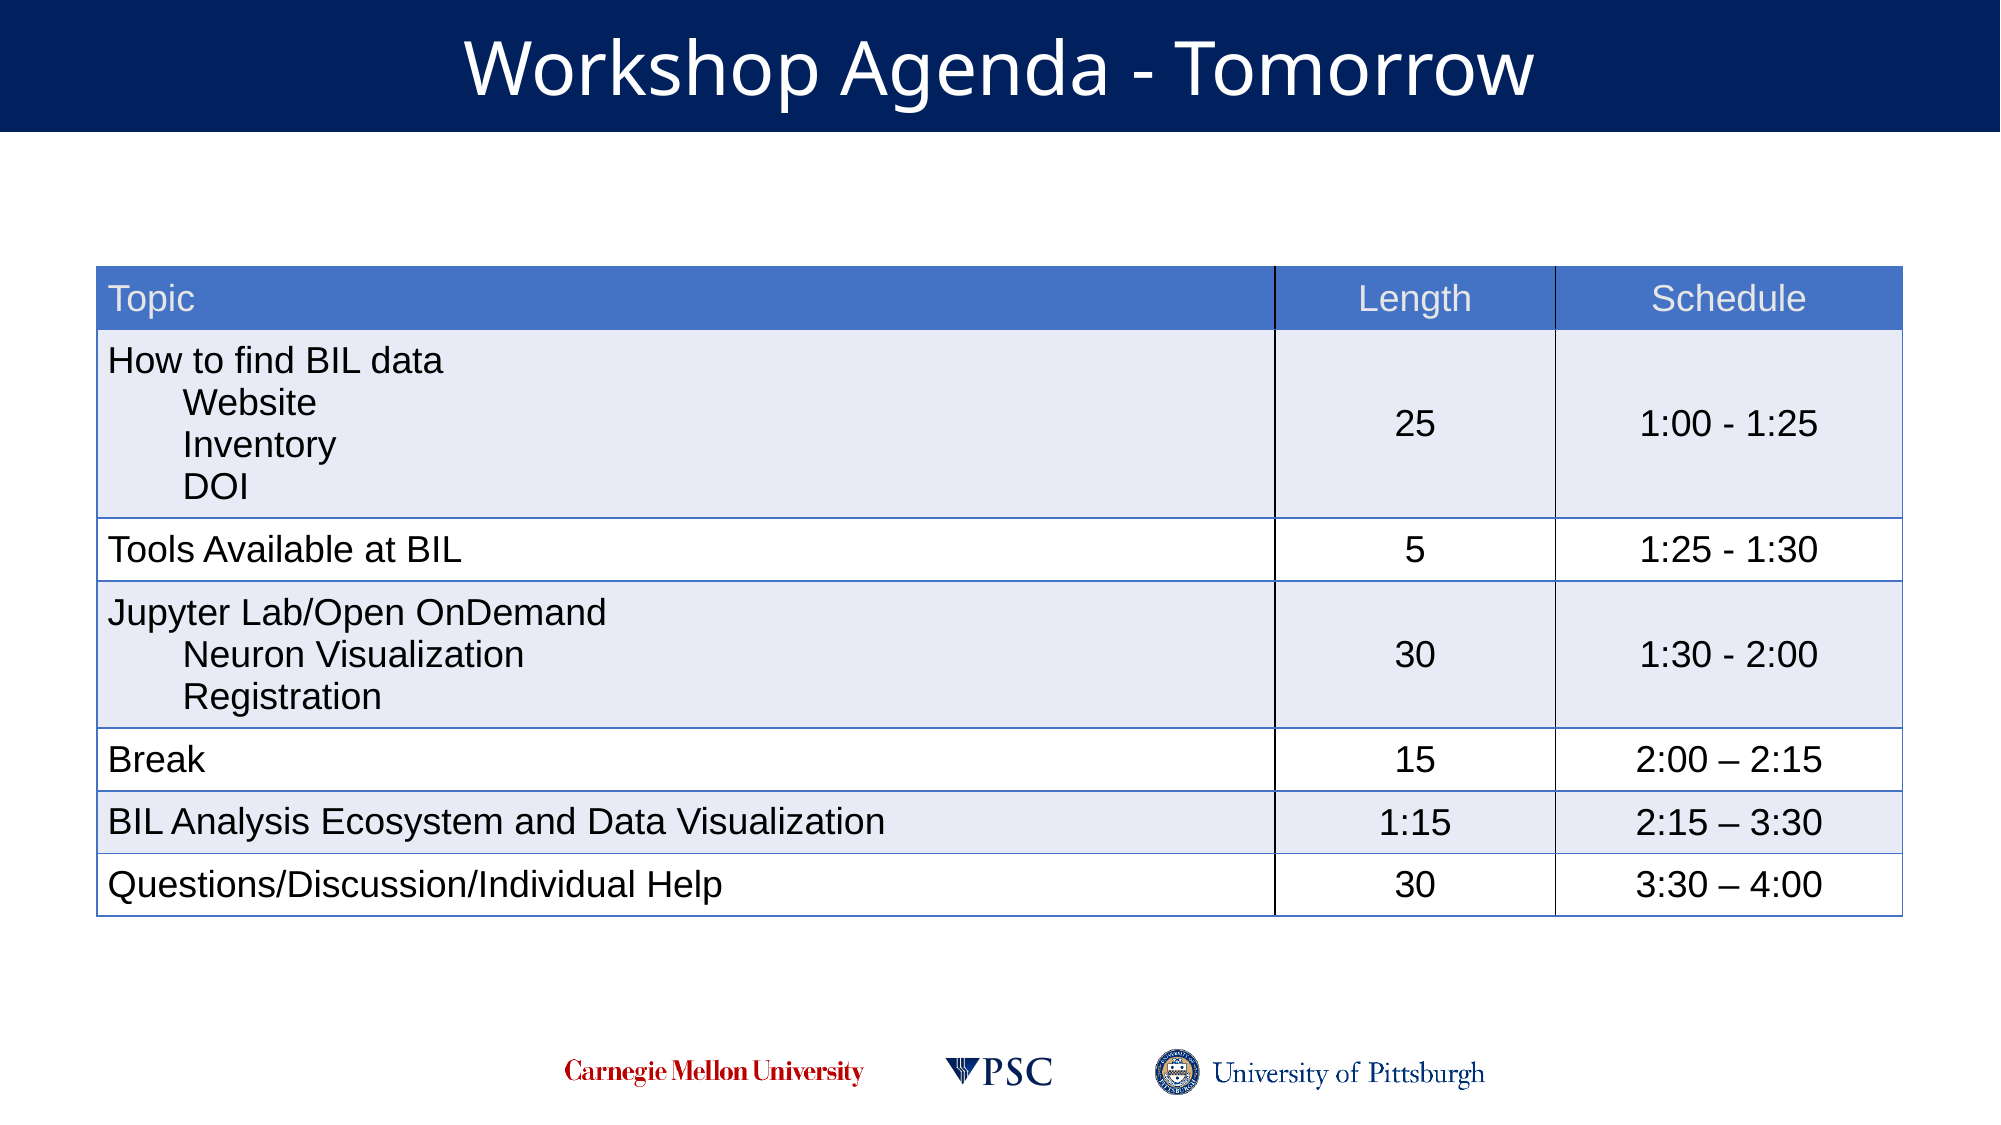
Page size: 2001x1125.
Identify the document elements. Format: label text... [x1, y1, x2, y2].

table_cell 1:25 - 1:30 [1556, 519, 1902, 580]
table_cell 30 [1276, 854, 1555, 915]
table_header Schedule [1556, 267, 1902, 329]
title Workshop Agenda - Tomorrow [0, 0, 2000, 132]
table_cell Tools Available at BIL [98, 519, 1274, 580]
table_cell 2:15 – 3:30 [1556, 792, 1902, 853]
table_cell Questions/Discussion/Individual Help [98, 854, 1274, 915]
picture [565, 1059, 864, 1087]
picture [1138, 1041, 1498, 1105]
table_cell 1:15 [1276, 792, 1555, 853]
table_cell 15 [1276, 729, 1555, 790]
table_cell 2:00 – 2:15 [1556, 729, 1902, 790]
table_cell 3:30 – 4:00 [1556, 854, 1902, 915]
table_header Length [1276, 267, 1555, 329]
picture [940, 1050, 1060, 1093]
table_cell Break [98, 729, 1274, 790]
table_cell Jupyter Lab/Open OnDemand Neuron Visualization Registration [98, 582, 1274, 727]
table_cell 1:00 - 1:25 [1556, 330, 1902, 517]
table_cell 1:30 - 2:00 [1556, 582, 1902, 727]
table_cell How to find BIL data Website Inventory DOI [98, 330, 1274, 517]
table_cell 5 [1276, 519, 1555, 580]
table_cell 25 [1276, 330, 1555, 517]
table_cell BIL Analysis Ecosystem and Data Visualization [98, 792, 1274, 853]
table_header Topic [98, 267, 1274, 329]
table_cell 30 [1276, 582, 1555, 727]
